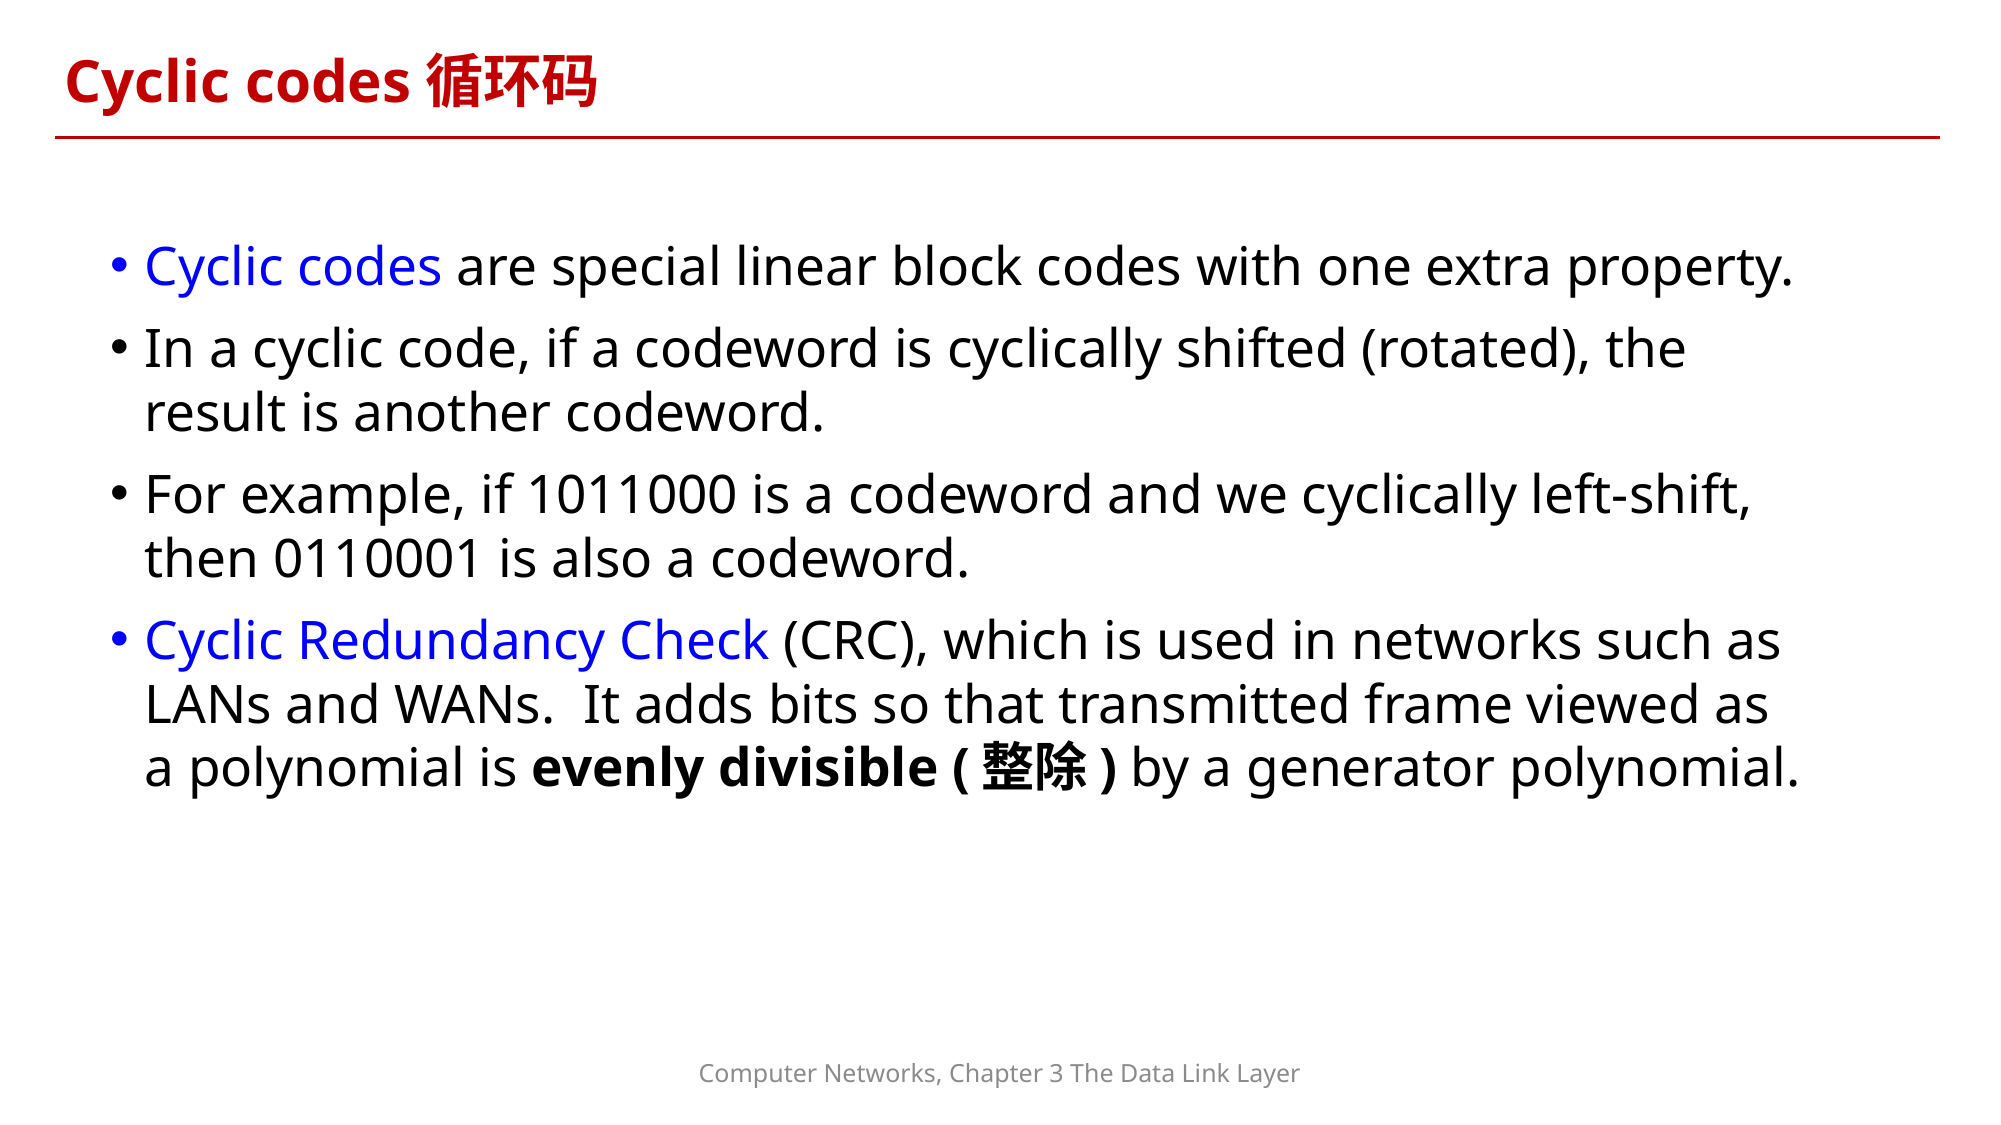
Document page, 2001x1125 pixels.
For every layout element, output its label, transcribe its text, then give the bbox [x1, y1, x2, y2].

footer Computer Networks, Chapter 3 The Data Link Layer [662, 1042, 1338, 1103]
list Cyclic codes are special linear block codes with one extra property. In a cyclic code, if a codeword is cyclically shifted (rotated), the result is another codeword. For example, if 1011000 is a codeword and we cyclically left-shift, then 0110001 is also a codeword. Cyclic Redundancy Check (CRC), which is used in networks such as LANs and WANs. It adds bits so that transmitted frame viewed as a polynomial is evenly divisible (整除) by a generator polynomial. [95, 224, 1821, 926]
text_box Cyclic codes循环码 [49, 36, 1972, 122]
